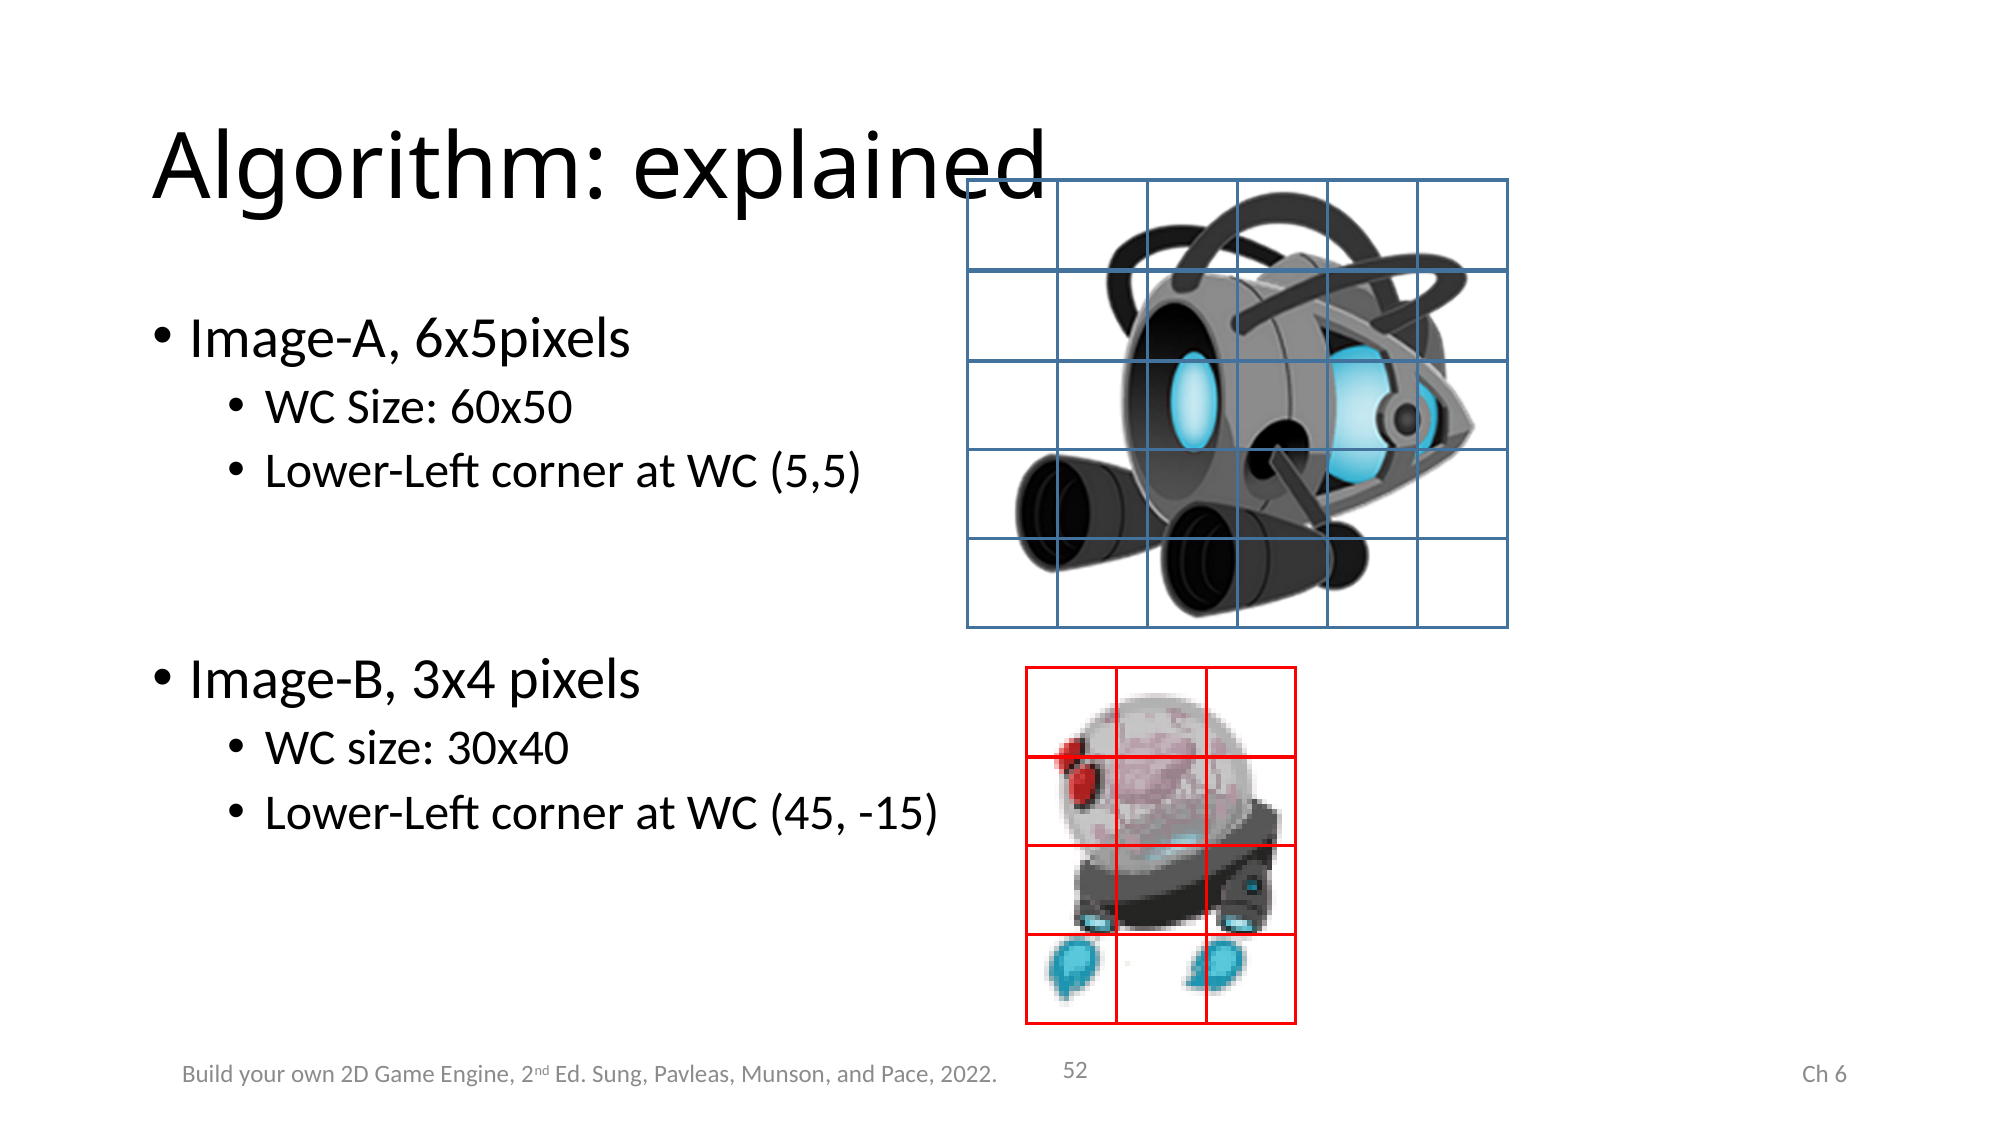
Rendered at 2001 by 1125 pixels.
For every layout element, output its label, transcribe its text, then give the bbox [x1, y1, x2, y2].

title Algorithm: explained [137, 59, 1863, 278]
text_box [999, 667, 1323, 1024]
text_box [967, 154, 1508, 654]
list Image-A, 6x5pixels WC Size: 60x50 Lower-Left corner at WC (5,5) Image-B, 3x4 pixels WC size: 30x40 Lower-Left corner at WC (45, -15) [137, 299, 1863, 1014]
